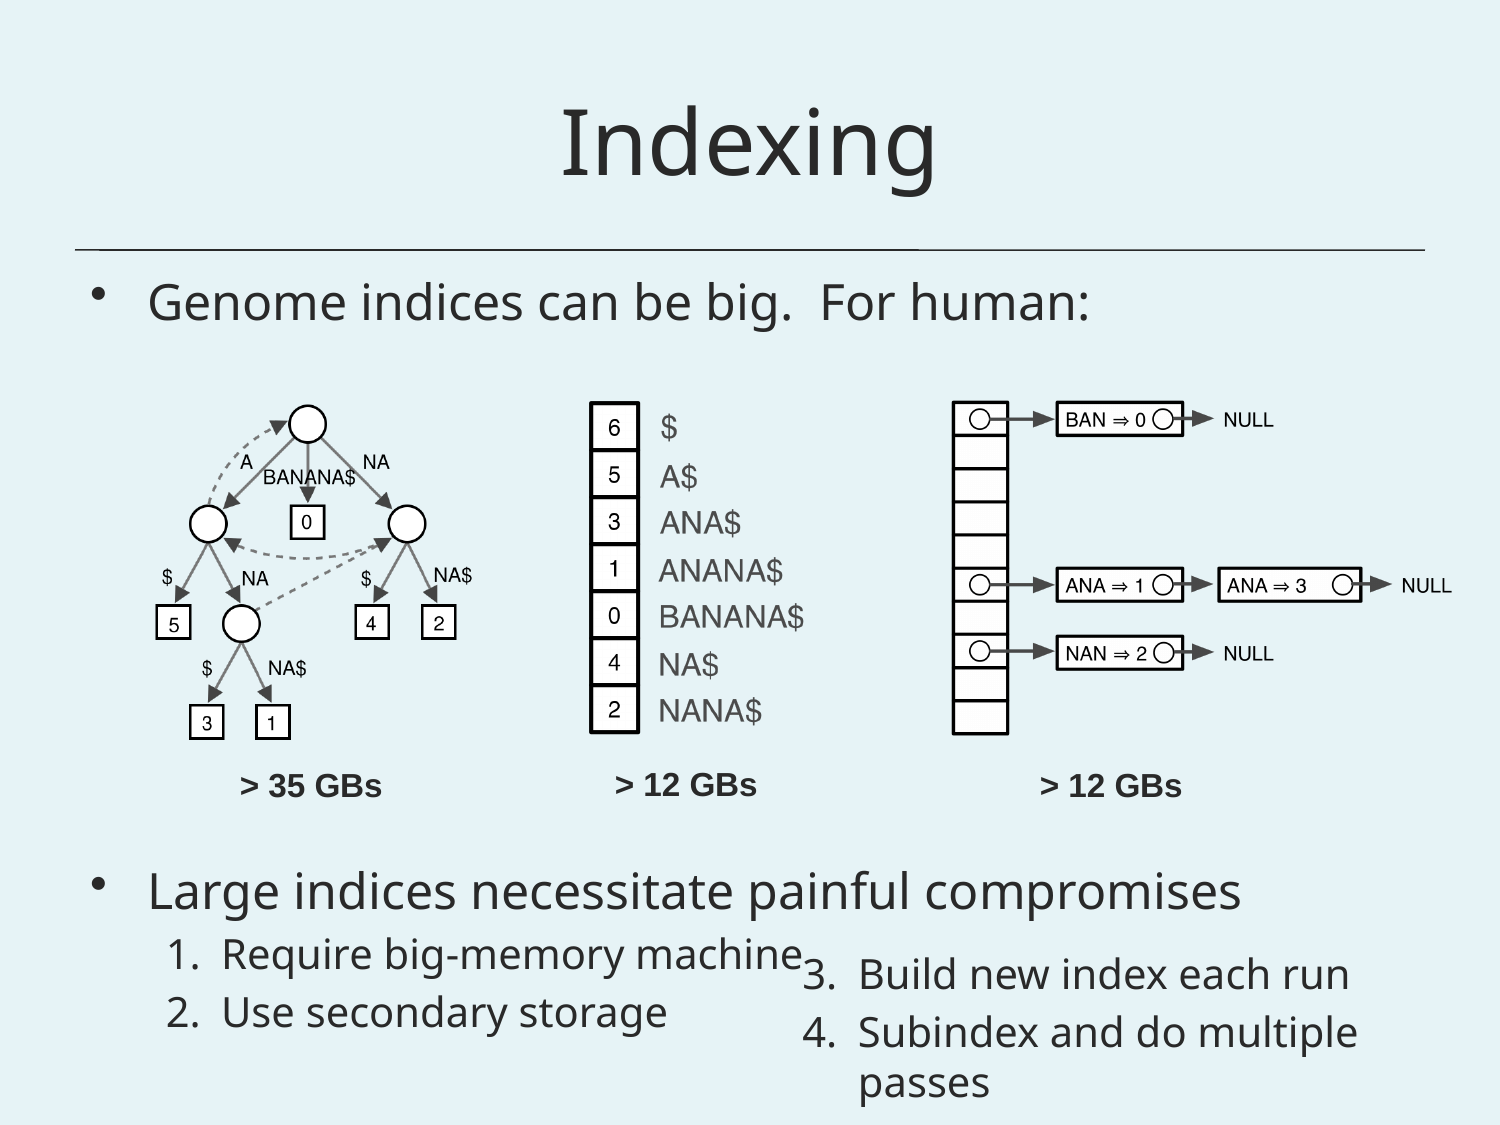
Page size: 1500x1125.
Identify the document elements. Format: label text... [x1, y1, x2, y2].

text_box > 12 GBs [600, 756, 850, 811]
picture [149, 399, 479, 748]
text_box > 35 GBs [225, 757, 575, 812]
text_box Build new index each run Subindex and do multiple passes [712, 940, 1500, 1125]
picture [587, 399, 818, 736]
title Indexing [75, 45, 1425, 233]
text_box > 12 GBs [1025, 757, 1275, 812]
picture [949, 399, 1463, 737]
list Genome indices can be big. For human: Large indices necessitate painful compromises Require big-memory machine Use secondary storage [75, 262, 1425, 1125]
